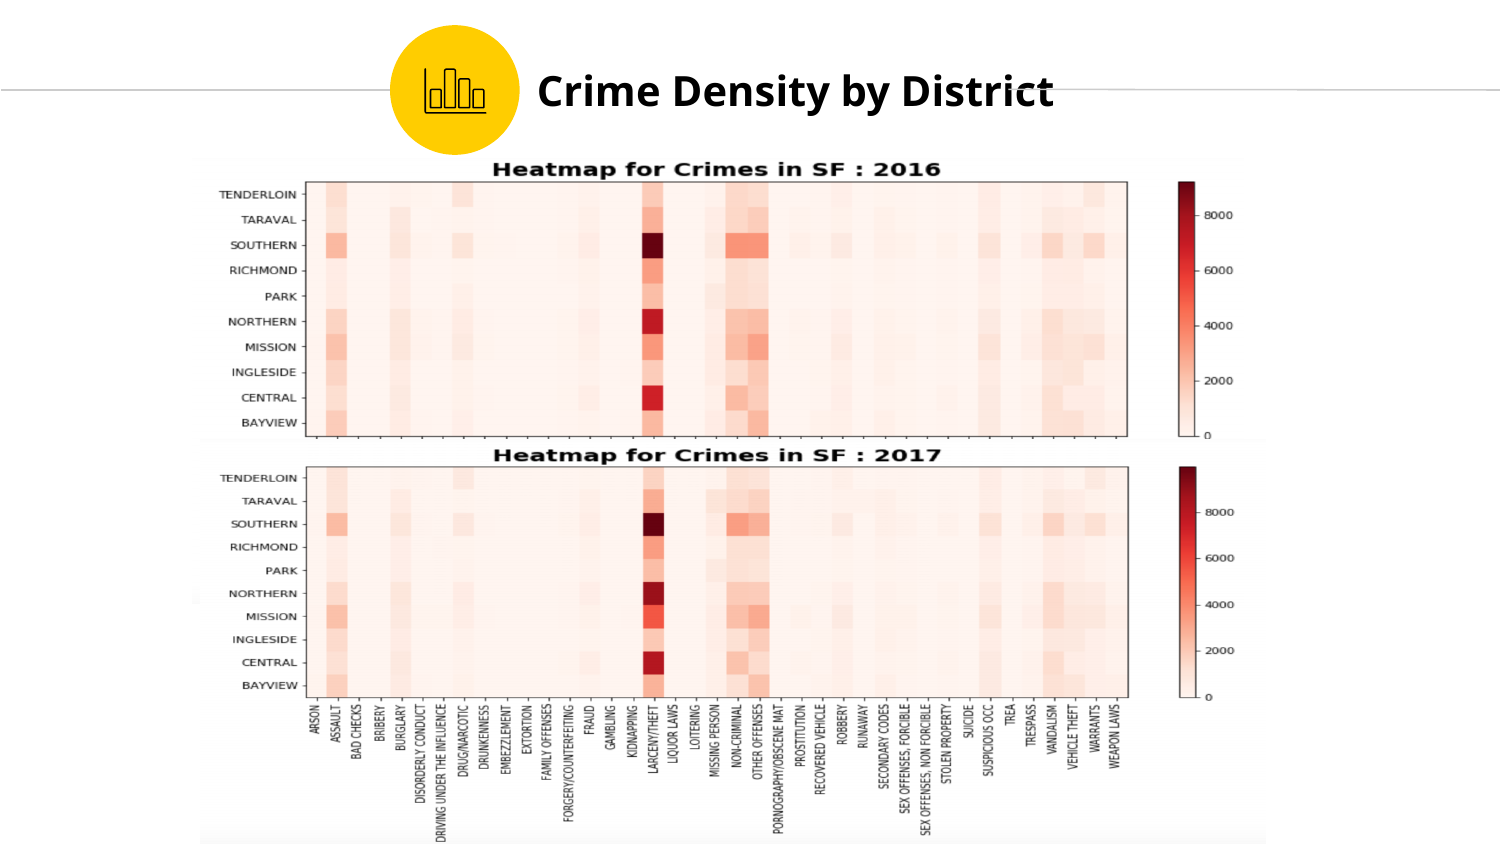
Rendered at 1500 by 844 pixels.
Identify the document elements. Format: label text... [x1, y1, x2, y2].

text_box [424, 68, 487, 114]
picture [192, 158, 1266, 844]
title Crime Density by District [521, 53, 1327, 127]
text_box [390, 25, 520, 155]
